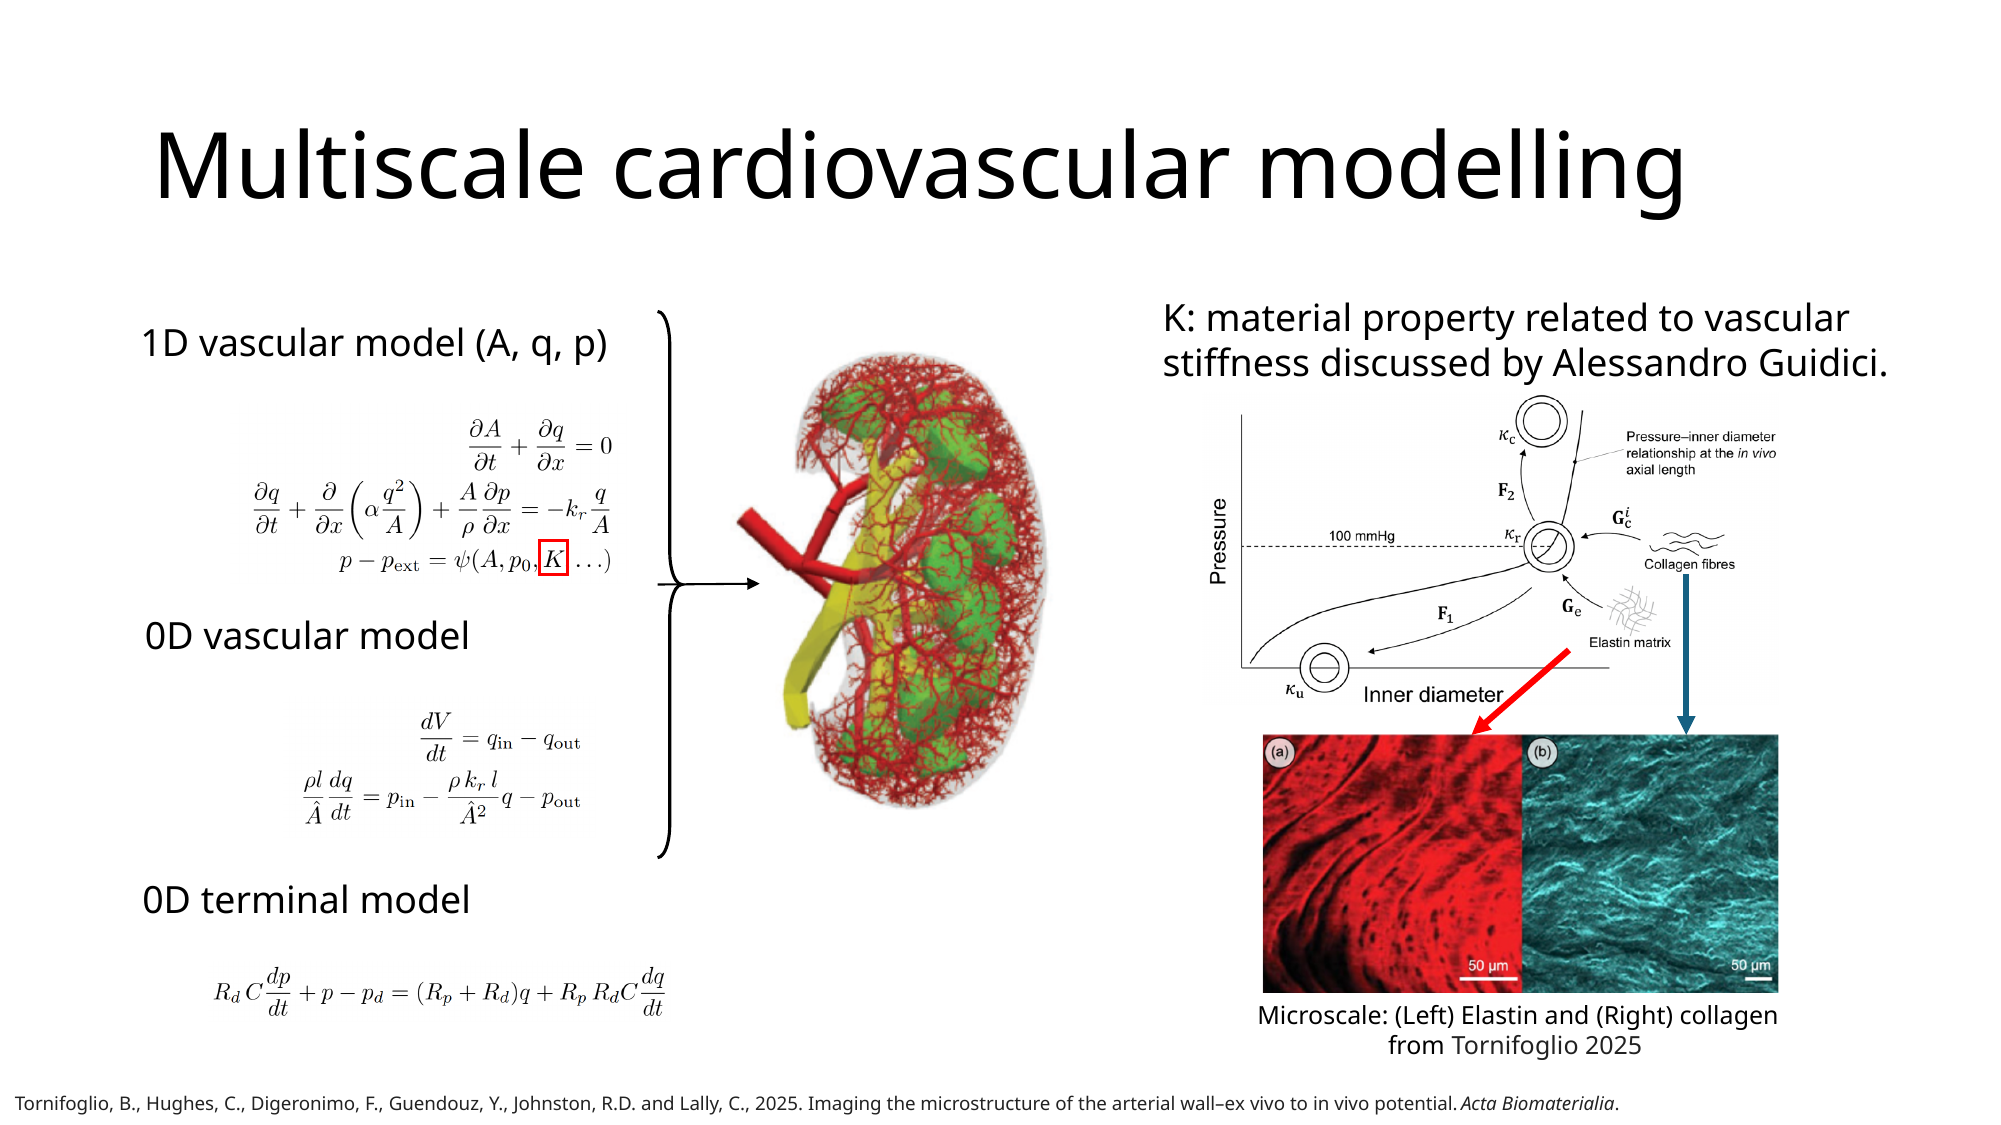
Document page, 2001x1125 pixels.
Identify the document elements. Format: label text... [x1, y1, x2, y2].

picture [282, 696, 597, 838]
title Multiscale cardiovascular modelling [137, 59, 1863, 278]
text_box K: material property related to vascular stiffness discussed by Alessandro Guidici. [1147, 286, 1943, 392]
text_box 0D terminal model [127, 868, 487, 929]
picture [229, 403, 628, 585]
picture [712, 341, 1059, 819]
text_box 0D vascular model [130, 604, 486, 665]
text_box Tornifoglio, B., Hughes, C., Digeronimo, F., Guendouz, Y., Johnston, R.D. and Lally, C., 2025. Imaging the microstructure of the arterial wall–ex vivo to in vivo potential. Acta Biomaterialia. [0, 1084, 1914, 1122]
text_box 1D vascular model (A, q, p) [125, 311, 623, 372]
text_box [657, 309, 683, 860]
picture [1201, 392, 1779, 706]
picture [207, 960, 672, 1023]
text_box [1471, 649, 1570, 736]
picture [1262, 734, 1779, 993]
text_box Microscale: (Left) Elastin and (Right) collagen from Tornifoglio 2025 [1238, 992, 1799, 1067]
